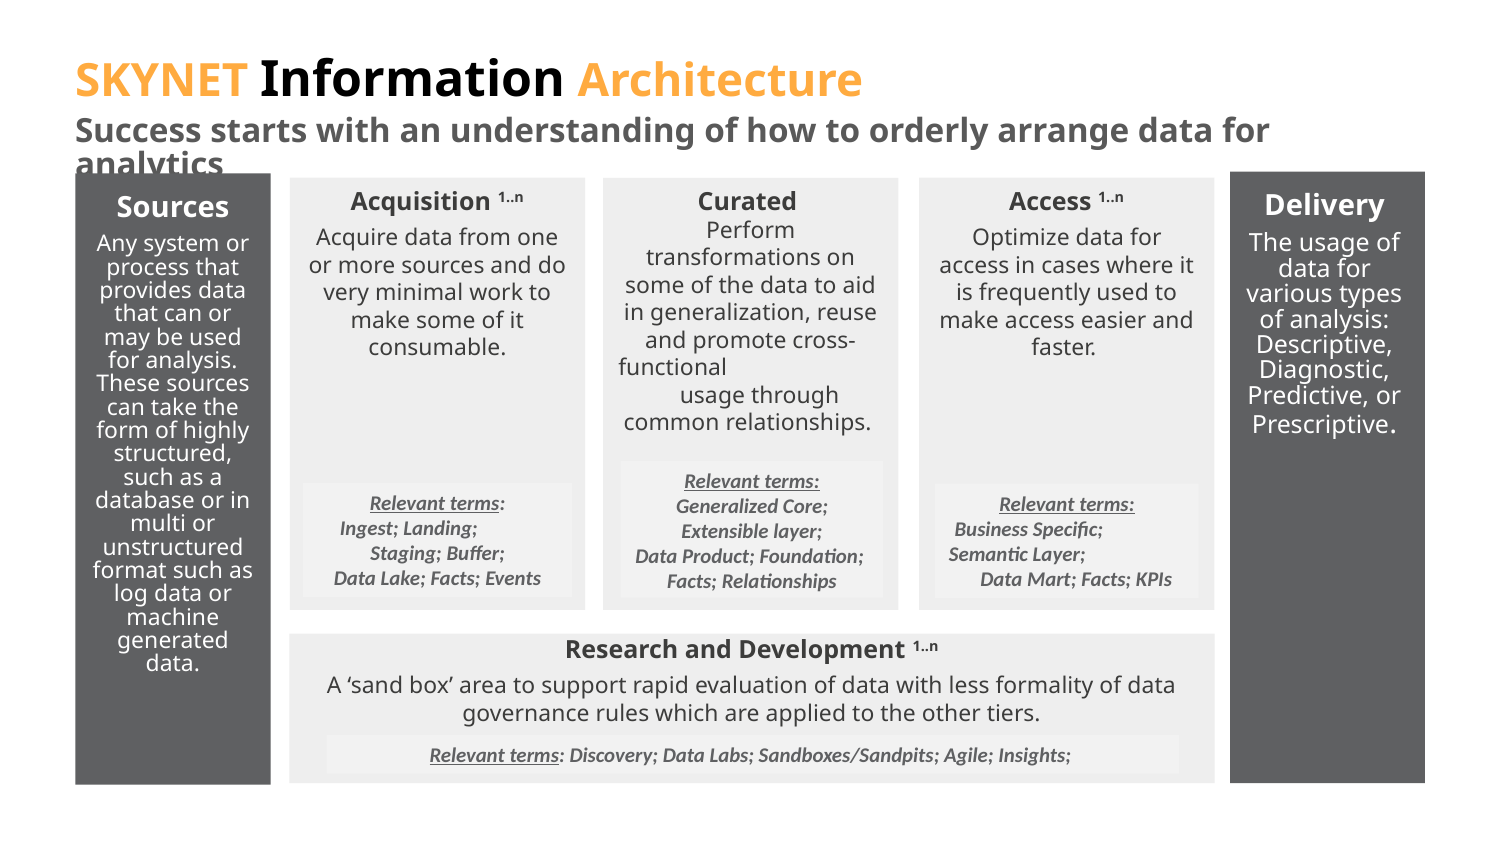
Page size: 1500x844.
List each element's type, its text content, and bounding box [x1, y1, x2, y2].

text_box Relevant terms: Ingest; Landing; Staging; Buffer; Data Lake; Facts; Events [303, 482, 573, 598]
text_box Acquisition 1..n Acquire data from one or more sources and do very minimal work to make some of it consumable. [289, 177, 586, 610]
text_box Relevant terms: Business Specific; Semantic Layer; Data Mart; Facts; KPIs [935, 483, 1199, 598]
text_box Relevant terms: Discovery; Data Labs; Sandboxes/Sandpits; Agile; Insights; [326, 734, 1180, 774]
text_box Research and Development 1..n A ‘sand box’ area to support rapid evaluation of data with less formality of data governance rules which are applied to the other tiers. [289, 633, 1215, 784]
text_box Delivery The usage of data for various types of analysis: Descriptive, Diagnostic, Predictive, or Prescriptive. [1230, 171, 1425, 784]
text_box Relevant terms: Generalized Core; Extensible layer; Data Product; Foundation; Facts; Relationships [620, 461, 884, 598]
text_box Sources Any system or process that provides data that can or may be used for analysis. These sources can take the form of highly structured, such as a database or in multi or unstructured format such as log data or machine generated data. [75, 173, 271, 785]
text_box Access 1..n Optimize data for access in cases where it is frequently used to make access easier and faster. [919, 177, 1215, 610]
list Success starts with an understanding of how to orderly arrange data for analytics [75, 115, 1425, 174]
title SKYNET Information Architecture [75, 21, 1425, 108]
text_box Curated Perform transformations on some of the data to aid in generalization, reuse and promote cross-functional usage through common relationships. [603, 177, 899, 610]
